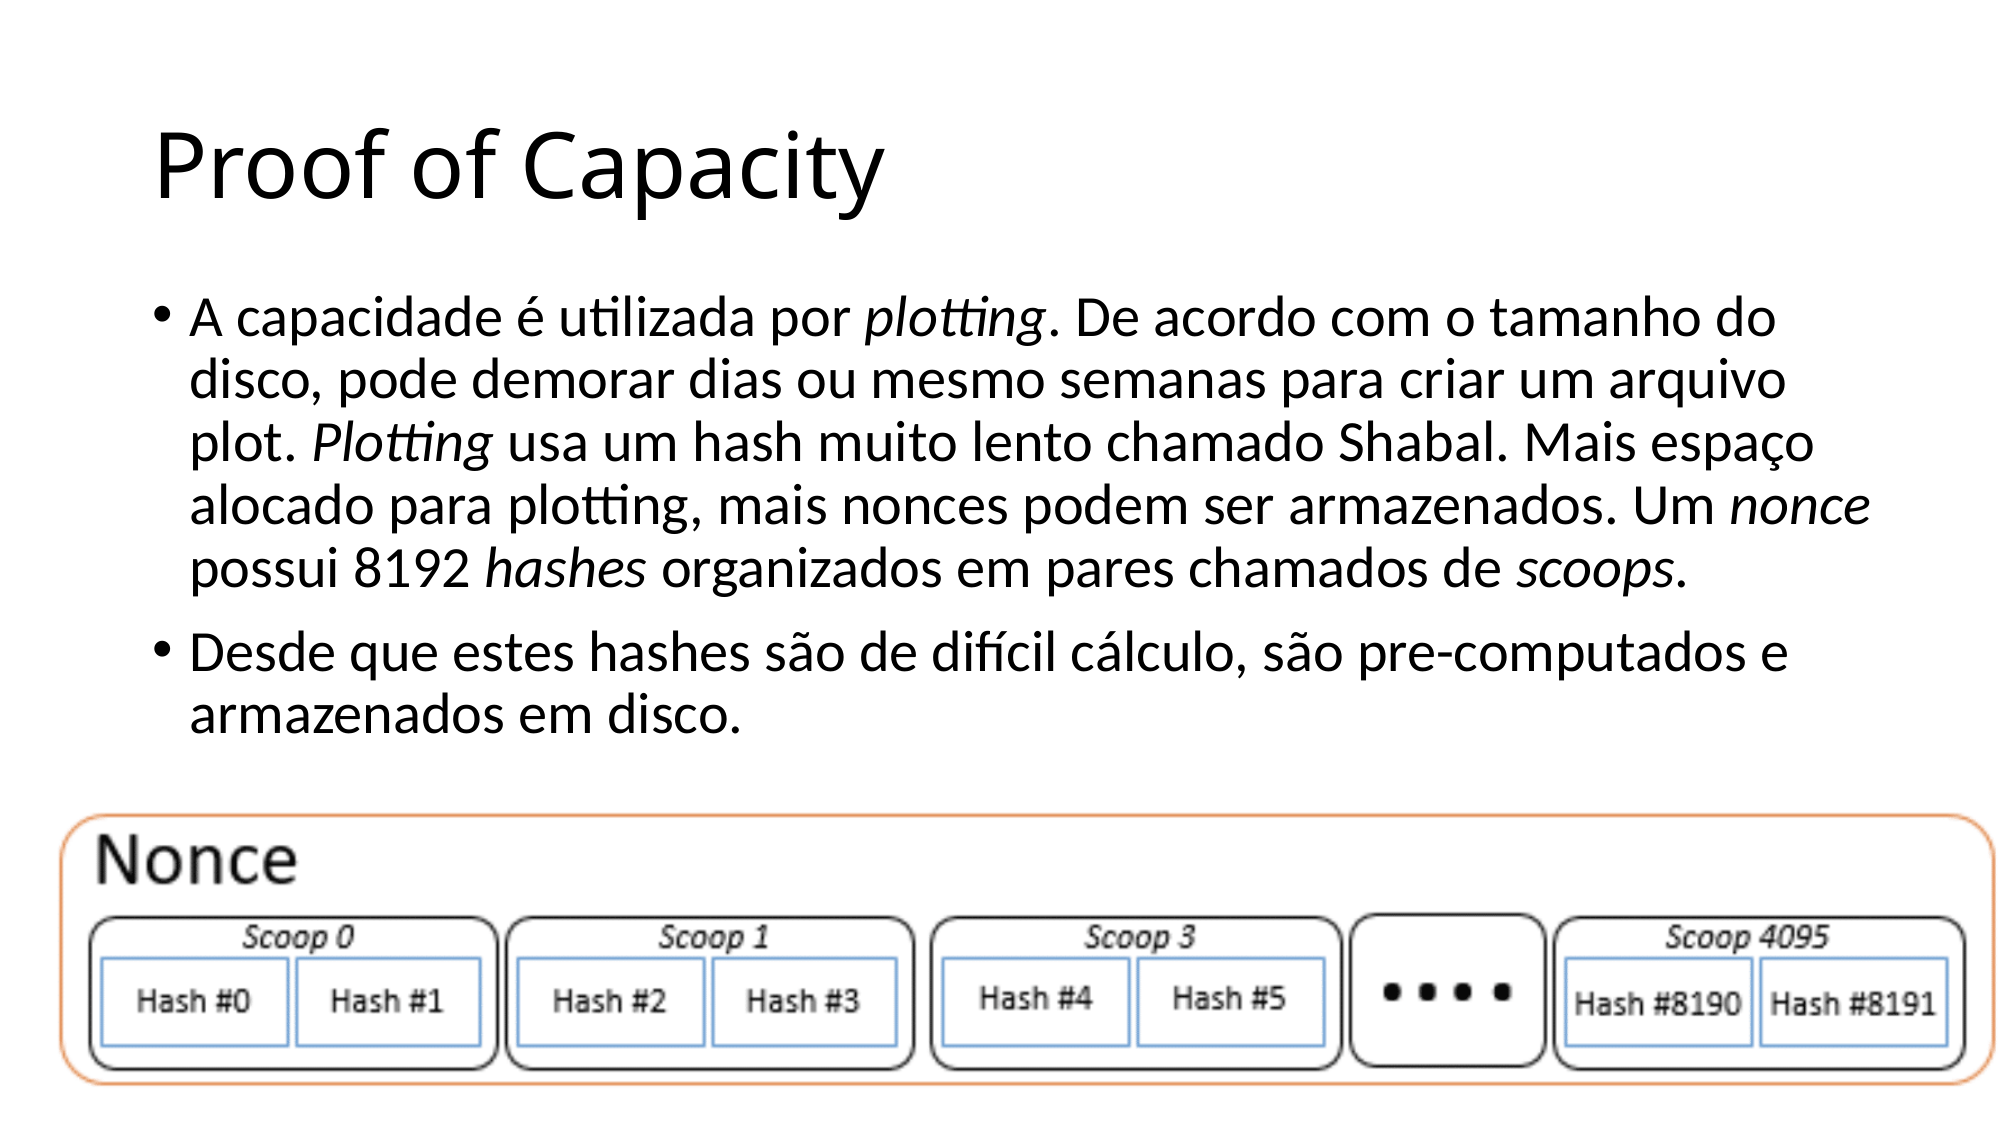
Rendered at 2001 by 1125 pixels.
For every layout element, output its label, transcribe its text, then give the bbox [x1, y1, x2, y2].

text_box Proof of Capacity [137, 59, 1863, 278]
text_box A capacidade é utilizada por plotting. De acordo com o tamanho do disco, pode demorar dias ou mesmo semanas para criar um arquivo plot. Plotting usa um hash muito lento chamado Shabal. Mais espaço alocado para plotting, mais nonces podem ser armazenados. Um nonce possui 8192 hashes organizados em pares chamados de scoops. Desde que estes hashes são de difícil cálculo, são pre-computados e armazenados em disco. [137, 278, 1907, 781]
picture [32, 782, 2000, 1125]
